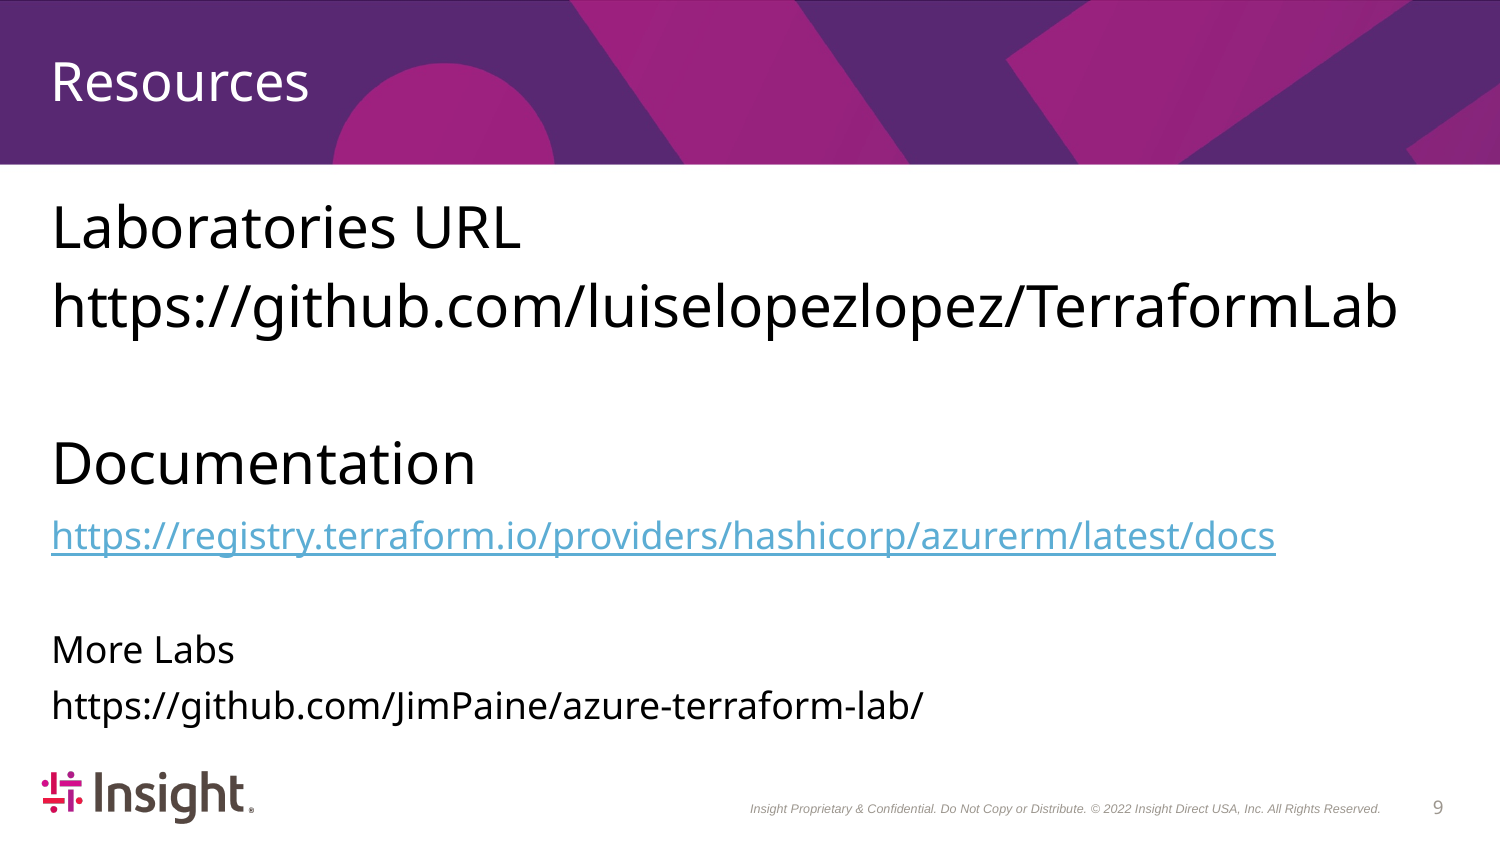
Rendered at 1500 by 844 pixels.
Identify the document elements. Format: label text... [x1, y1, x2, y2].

picture [21, 750, 274, 844]
picture [0, 0, 1500, 264]
title Resources [35, 27, 1466, 140]
list Laboratories URL https://github.com/luiselopezlopez/TerraformLab Documentation https://registry.terraform.io/providers/hashicorp/azurerm/latest/docs More Labs https://github.com/JimPaine/azure-terraform-lab/ [35, 191, 1461, 733]
